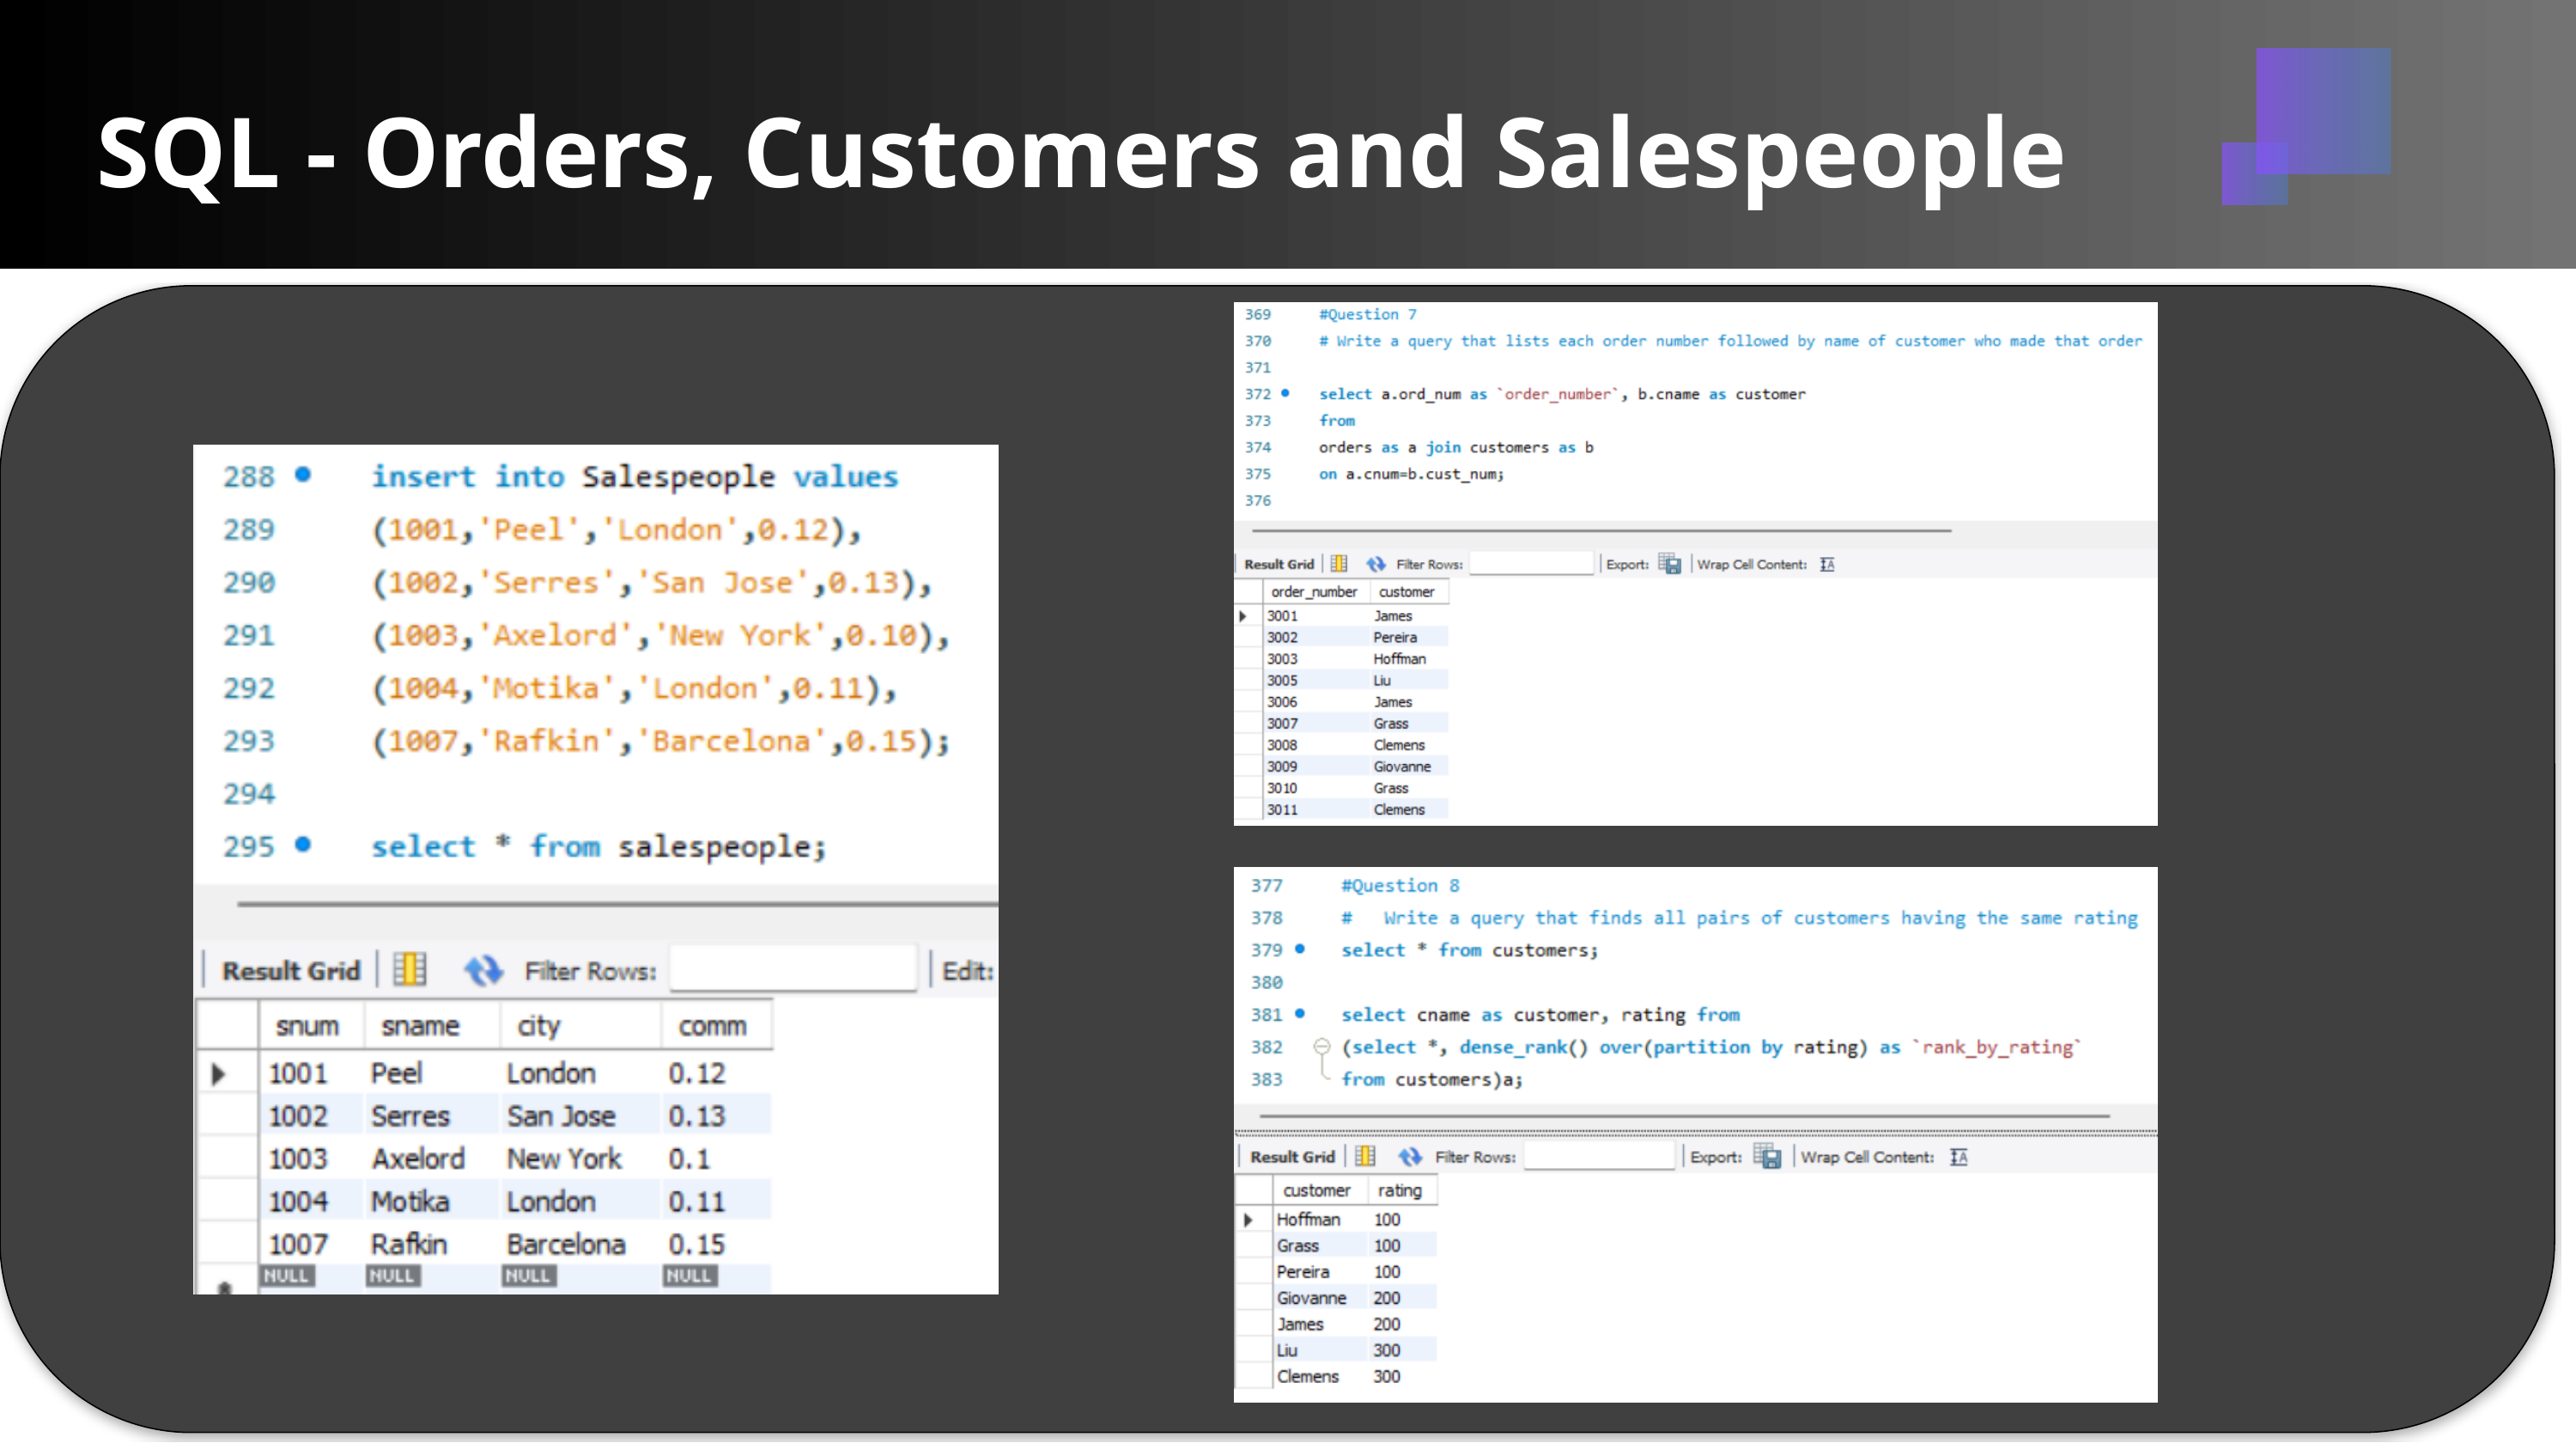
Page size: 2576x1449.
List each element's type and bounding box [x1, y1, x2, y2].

text_box [0, 0, 2576, 270]
picture [1234, 302, 2158, 826]
text_box [0, 285, 2555, 1434]
picture [192, 445, 999, 1294]
picture [1234, 867, 2158, 1403]
text_box [2221, 47, 2391, 205]
